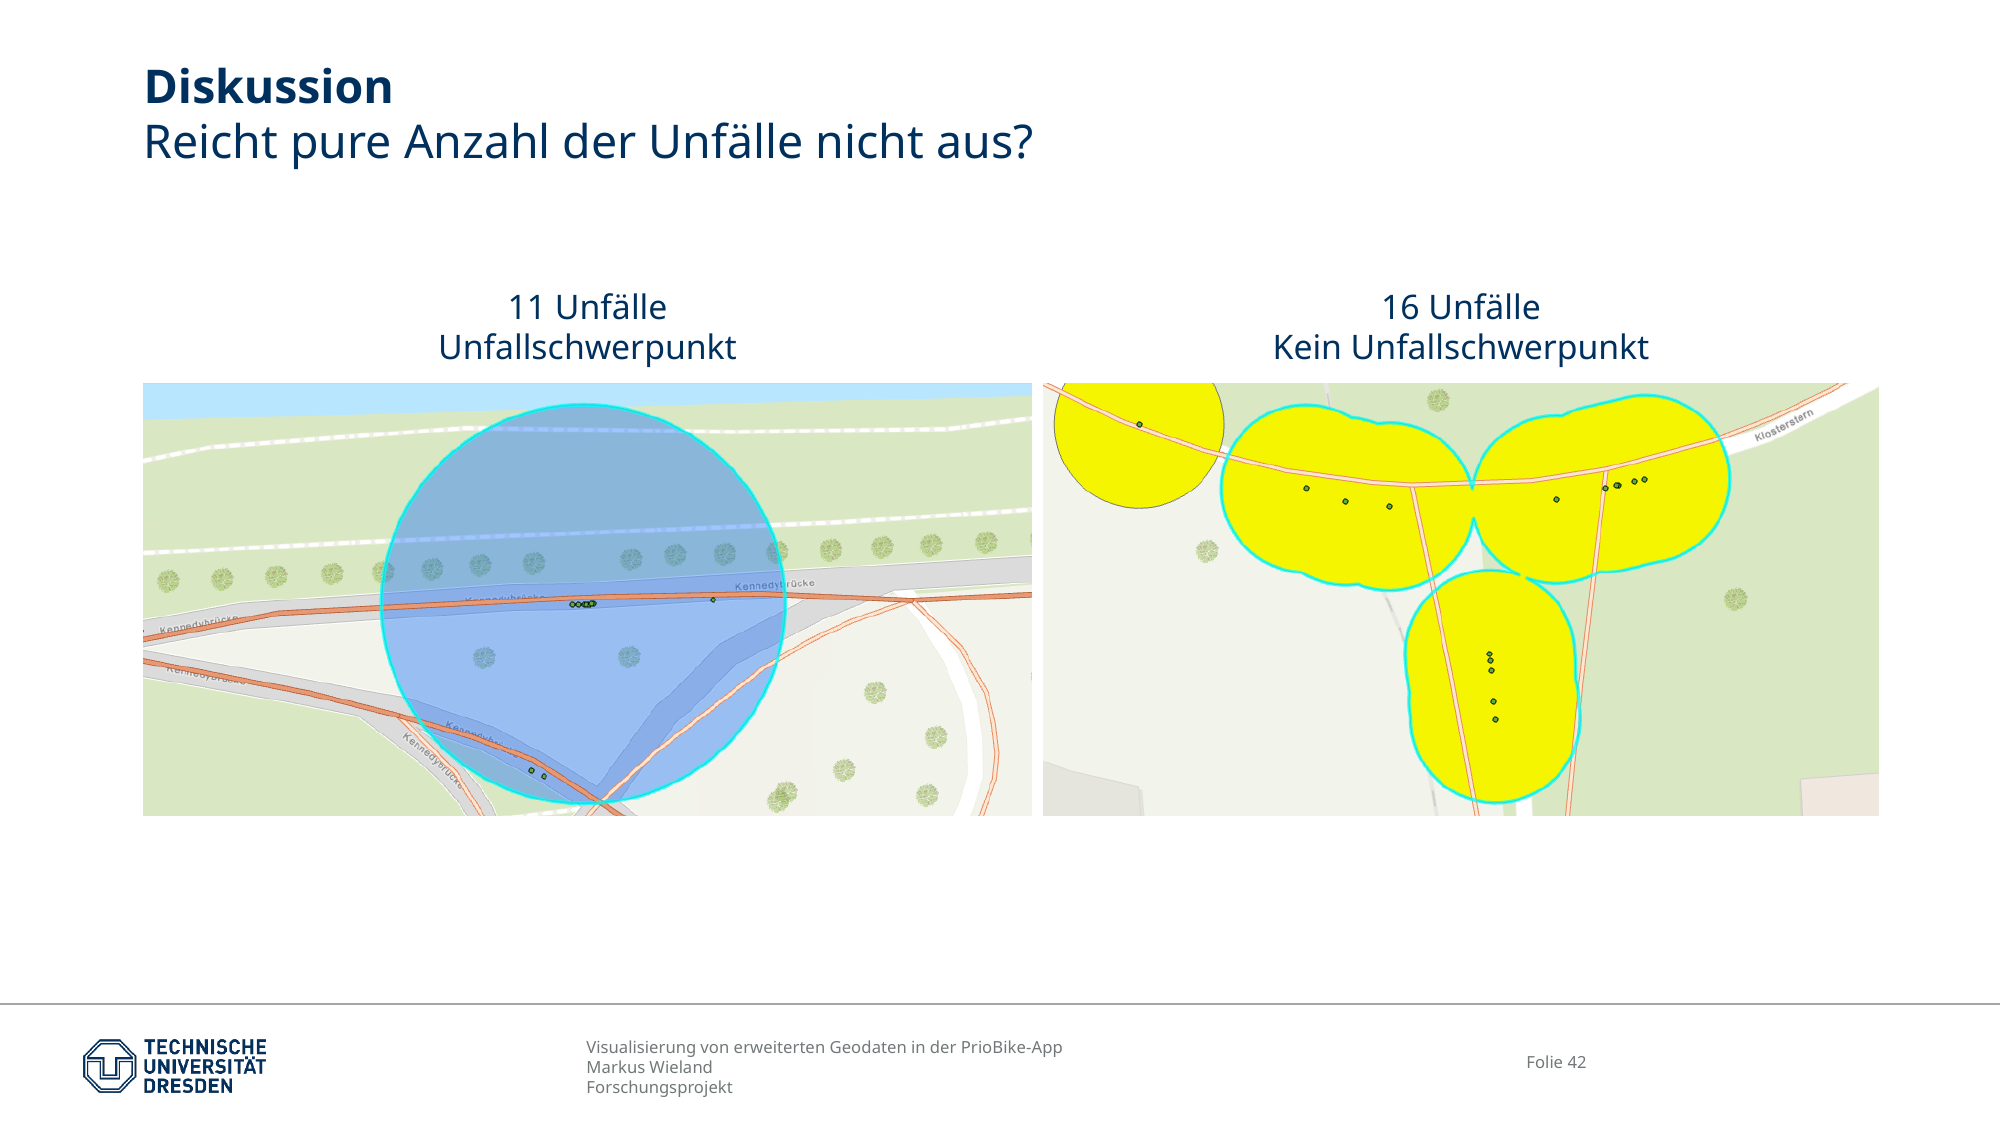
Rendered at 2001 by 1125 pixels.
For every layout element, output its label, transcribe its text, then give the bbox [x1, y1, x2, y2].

picture [1043, 383, 1879, 816]
picture [83, 1039, 266, 1093]
title Diskussion Reicht pure Anzahl der Unfälle nicht aus? [143, 56, 1880, 169]
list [143, 383, 1032, 816]
text_box 16 Unfälle Kein Unfallschwerpunkt [1257, 278, 1665, 374]
text_box 11 Unfälle Unfallschwerpunkt [423, 278, 752, 374]
